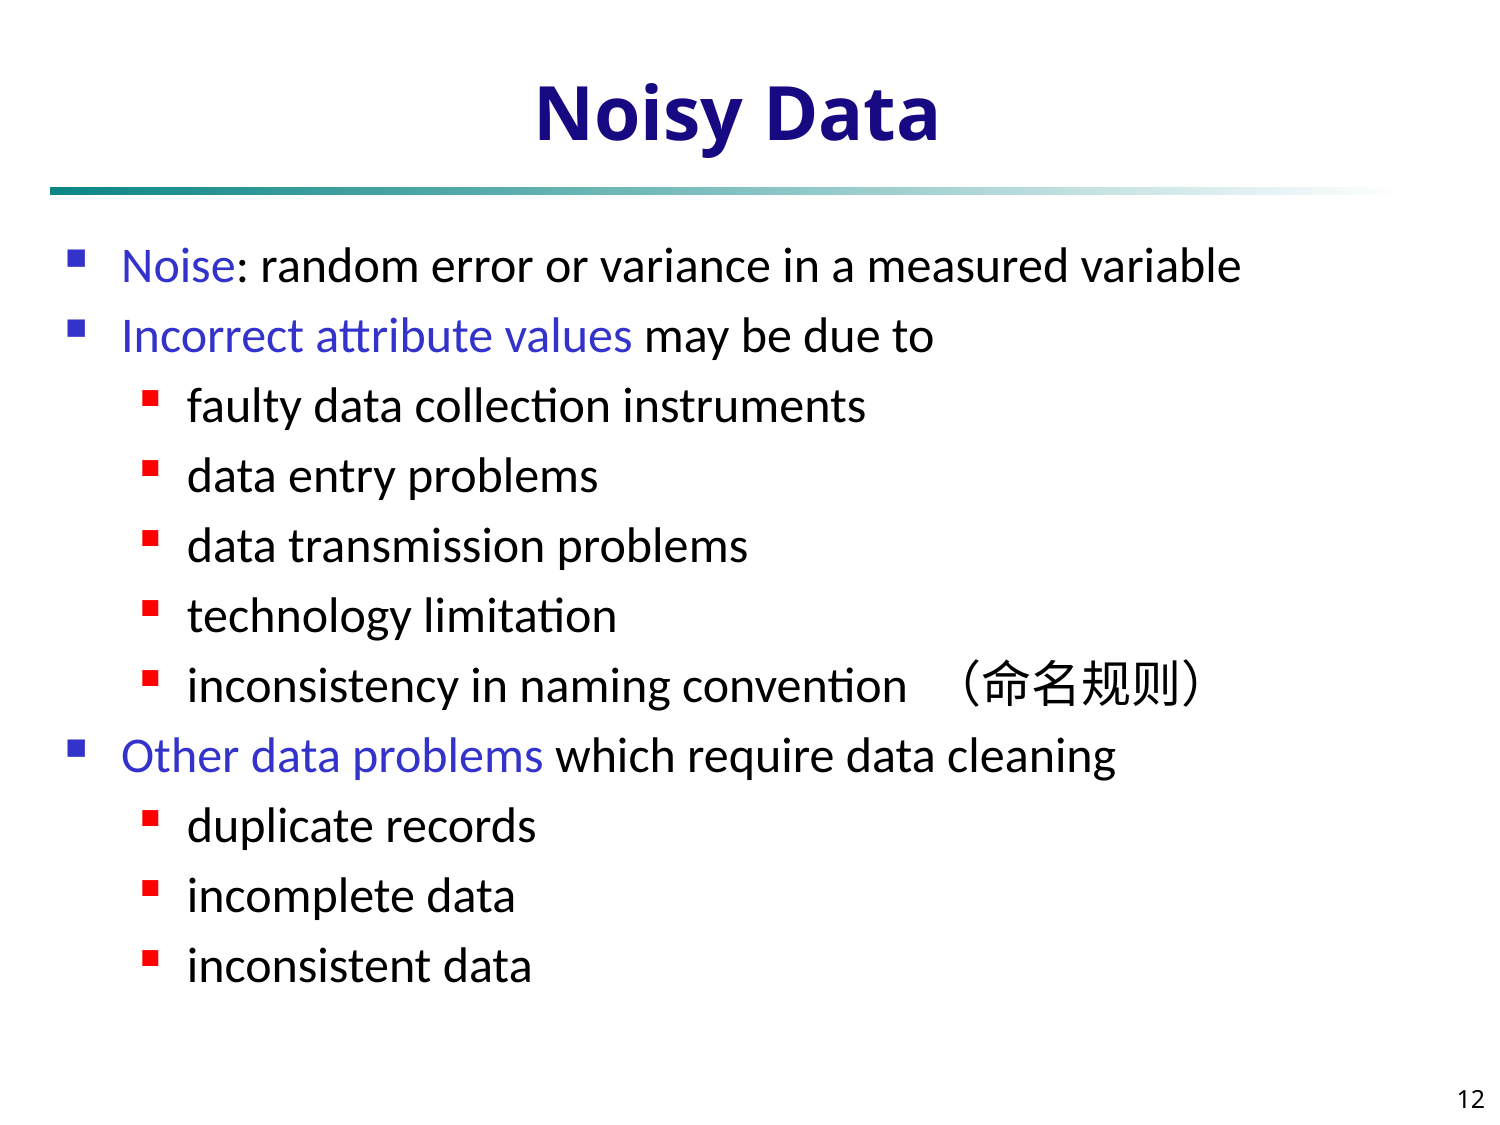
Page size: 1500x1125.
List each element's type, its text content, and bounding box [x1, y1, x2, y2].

text_box 12 [1187, 1062, 1500, 1125]
title Noisy Data [274, 37, 1201, 163]
list Noise: random error or variance in a measured variable Incorrect attribute values may be due to faulty data collection instruments data entry problems data transmission problems technology limitation inconsistency in naming convention （命名规则） Other data problems which require data cleaning duplicate records incomplete data inconsistent data [49, 224, 1426, 1038]
